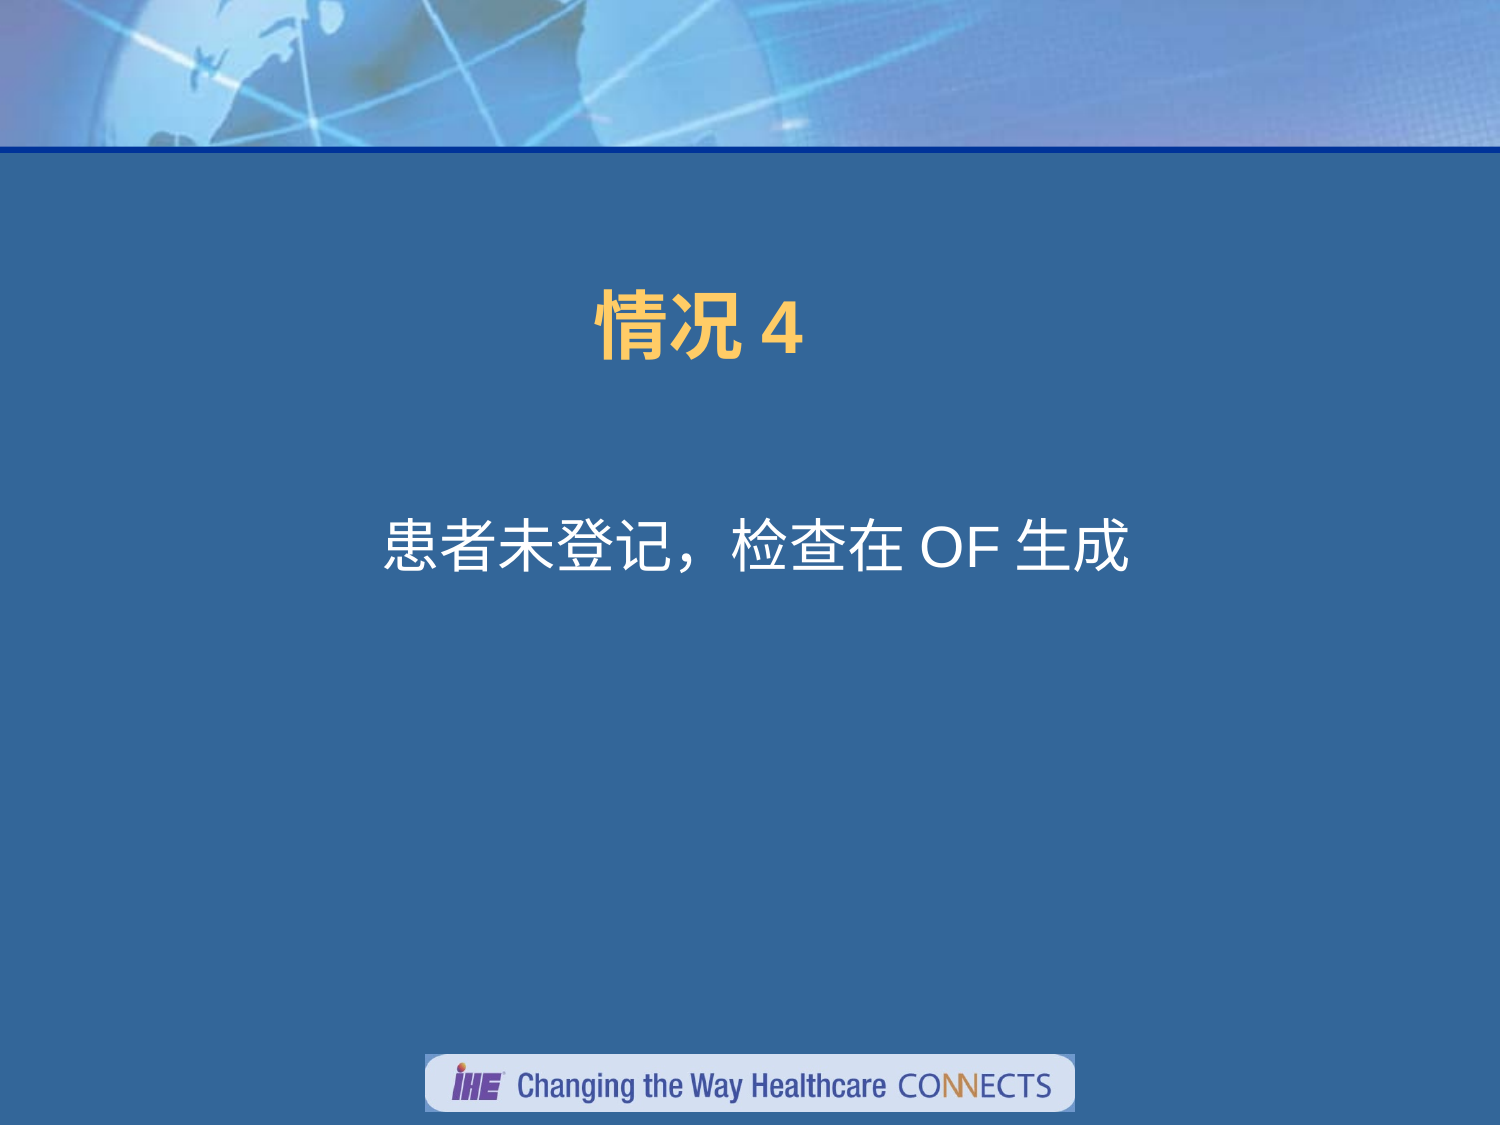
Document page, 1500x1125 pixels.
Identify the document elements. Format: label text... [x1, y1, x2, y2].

picture [425, 1054, 1075, 1112]
picture [0, 0, 1500, 146]
title 患者未登记，检查在OF生成 [87, 474, 1426, 613]
text_box 情况4 [579, 271, 819, 377]
